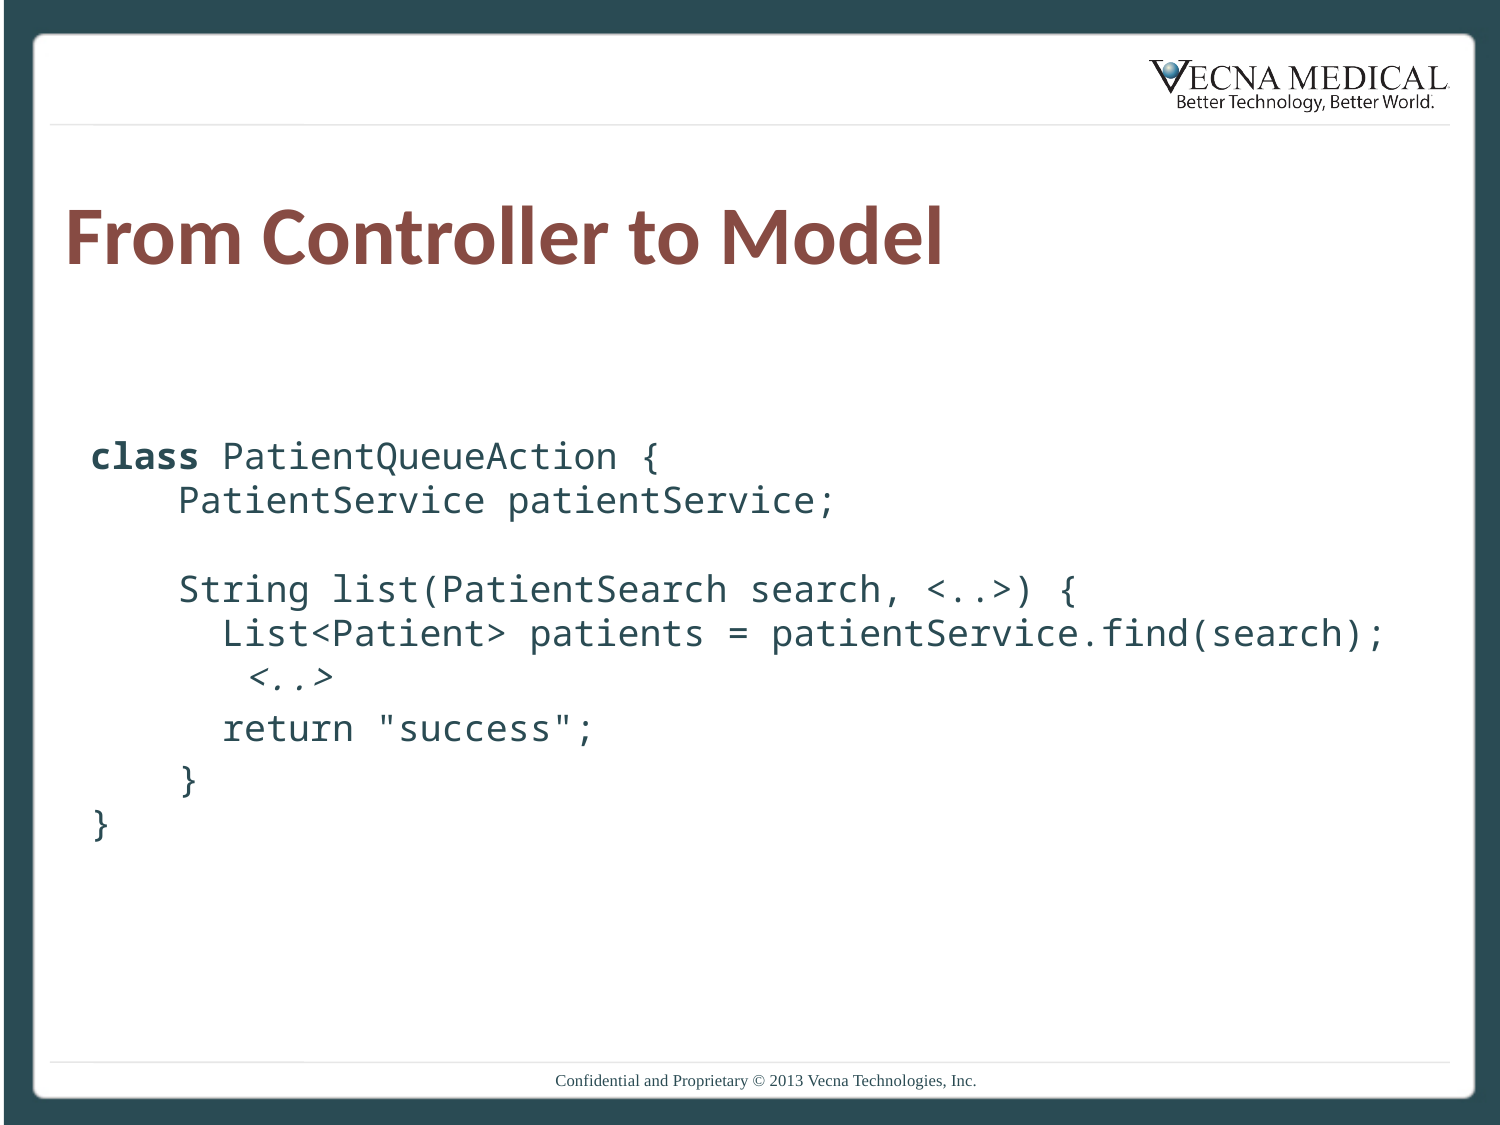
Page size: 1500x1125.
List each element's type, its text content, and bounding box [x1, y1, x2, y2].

list class PatientQueueAction { PatientService patientService; String list(PatientSearch search, <..>) { List<Patient> patients = patientService.find(search); <..> return "success"; } } [75, 337, 1425, 893]
picture [3, 0, 1500, 1125]
title From Controller to Model [50, 137, 1400, 325]
